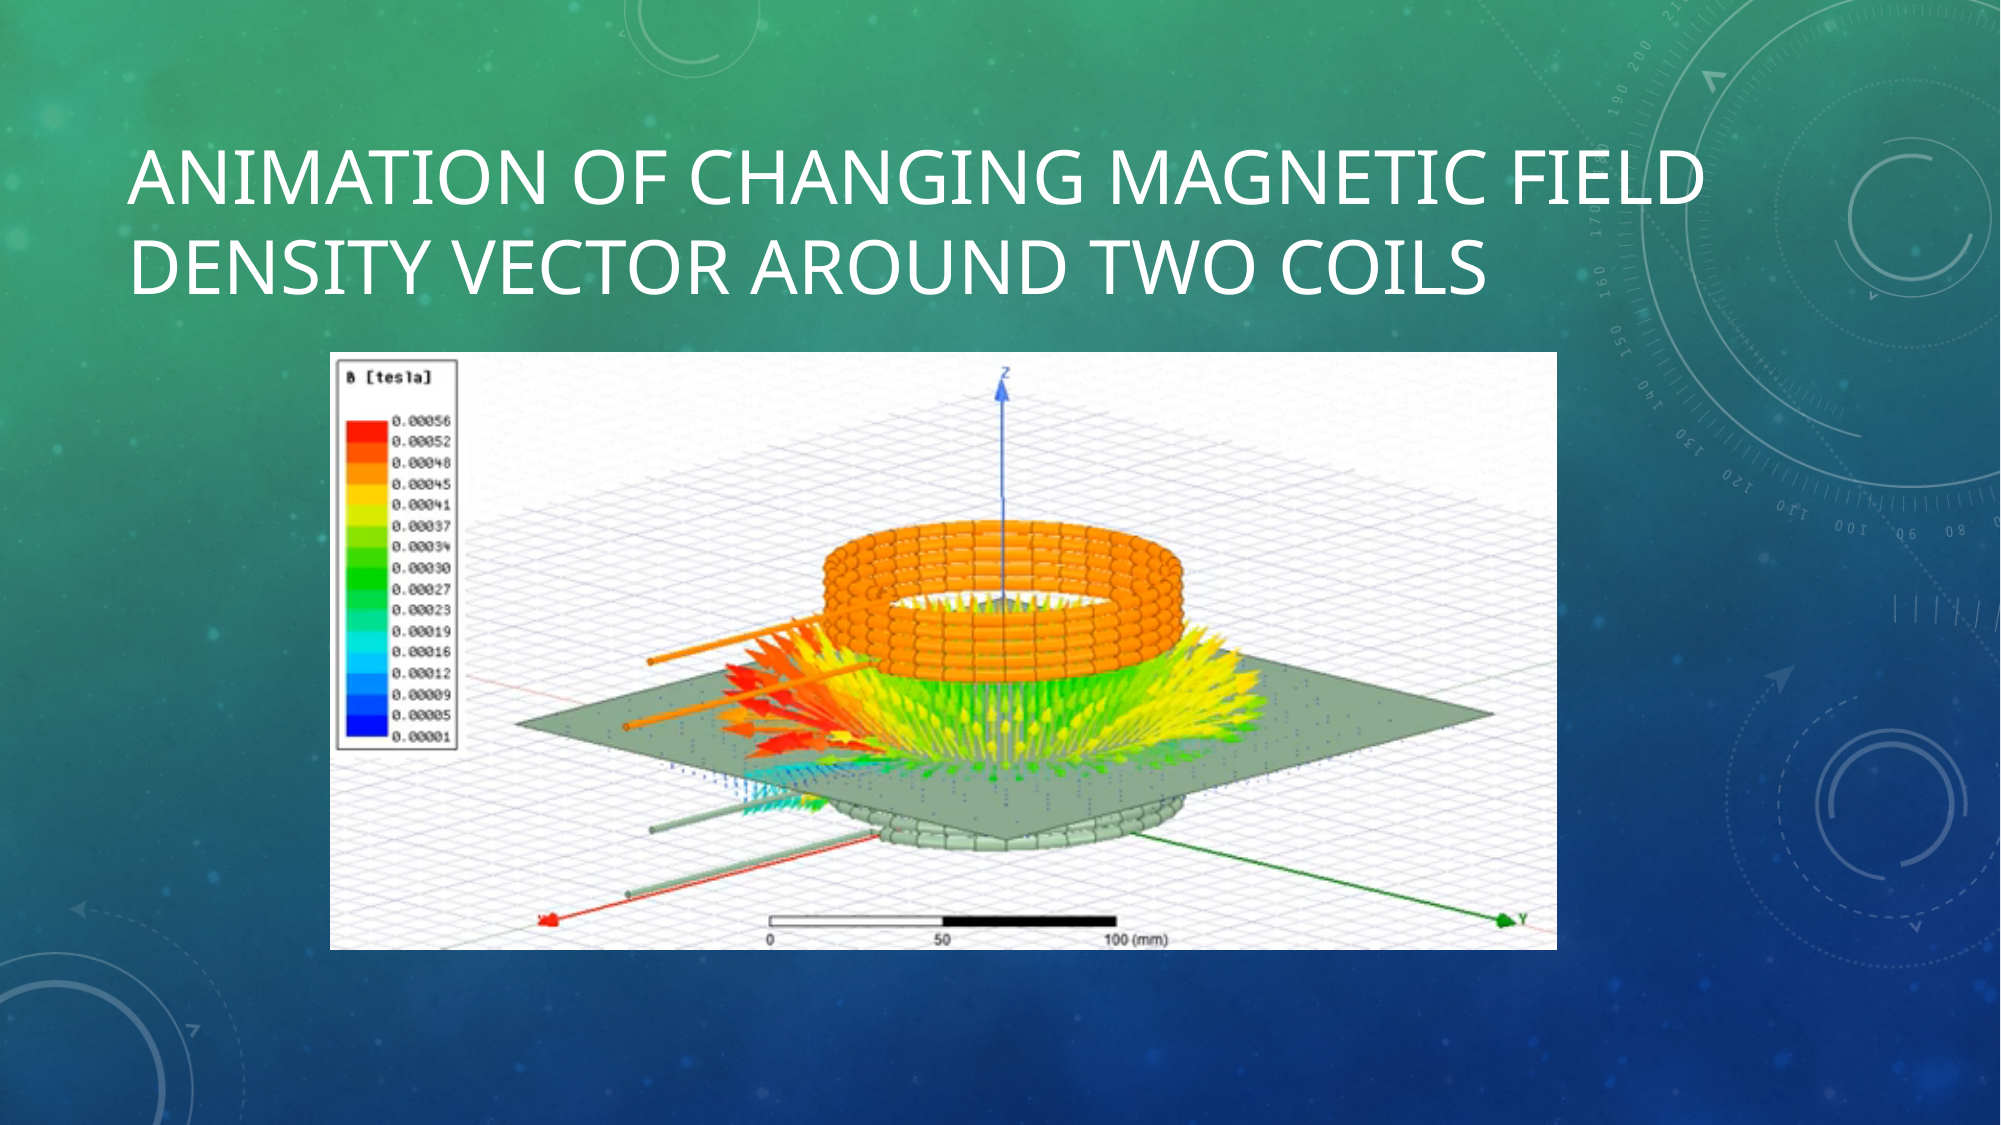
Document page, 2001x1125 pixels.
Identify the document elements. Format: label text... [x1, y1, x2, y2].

picture [0, 0, 2001, 1125]
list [329, 350, 1558, 951]
title Animation of changing magnetic field density vector around two coils [112, 99, 1775, 339]
